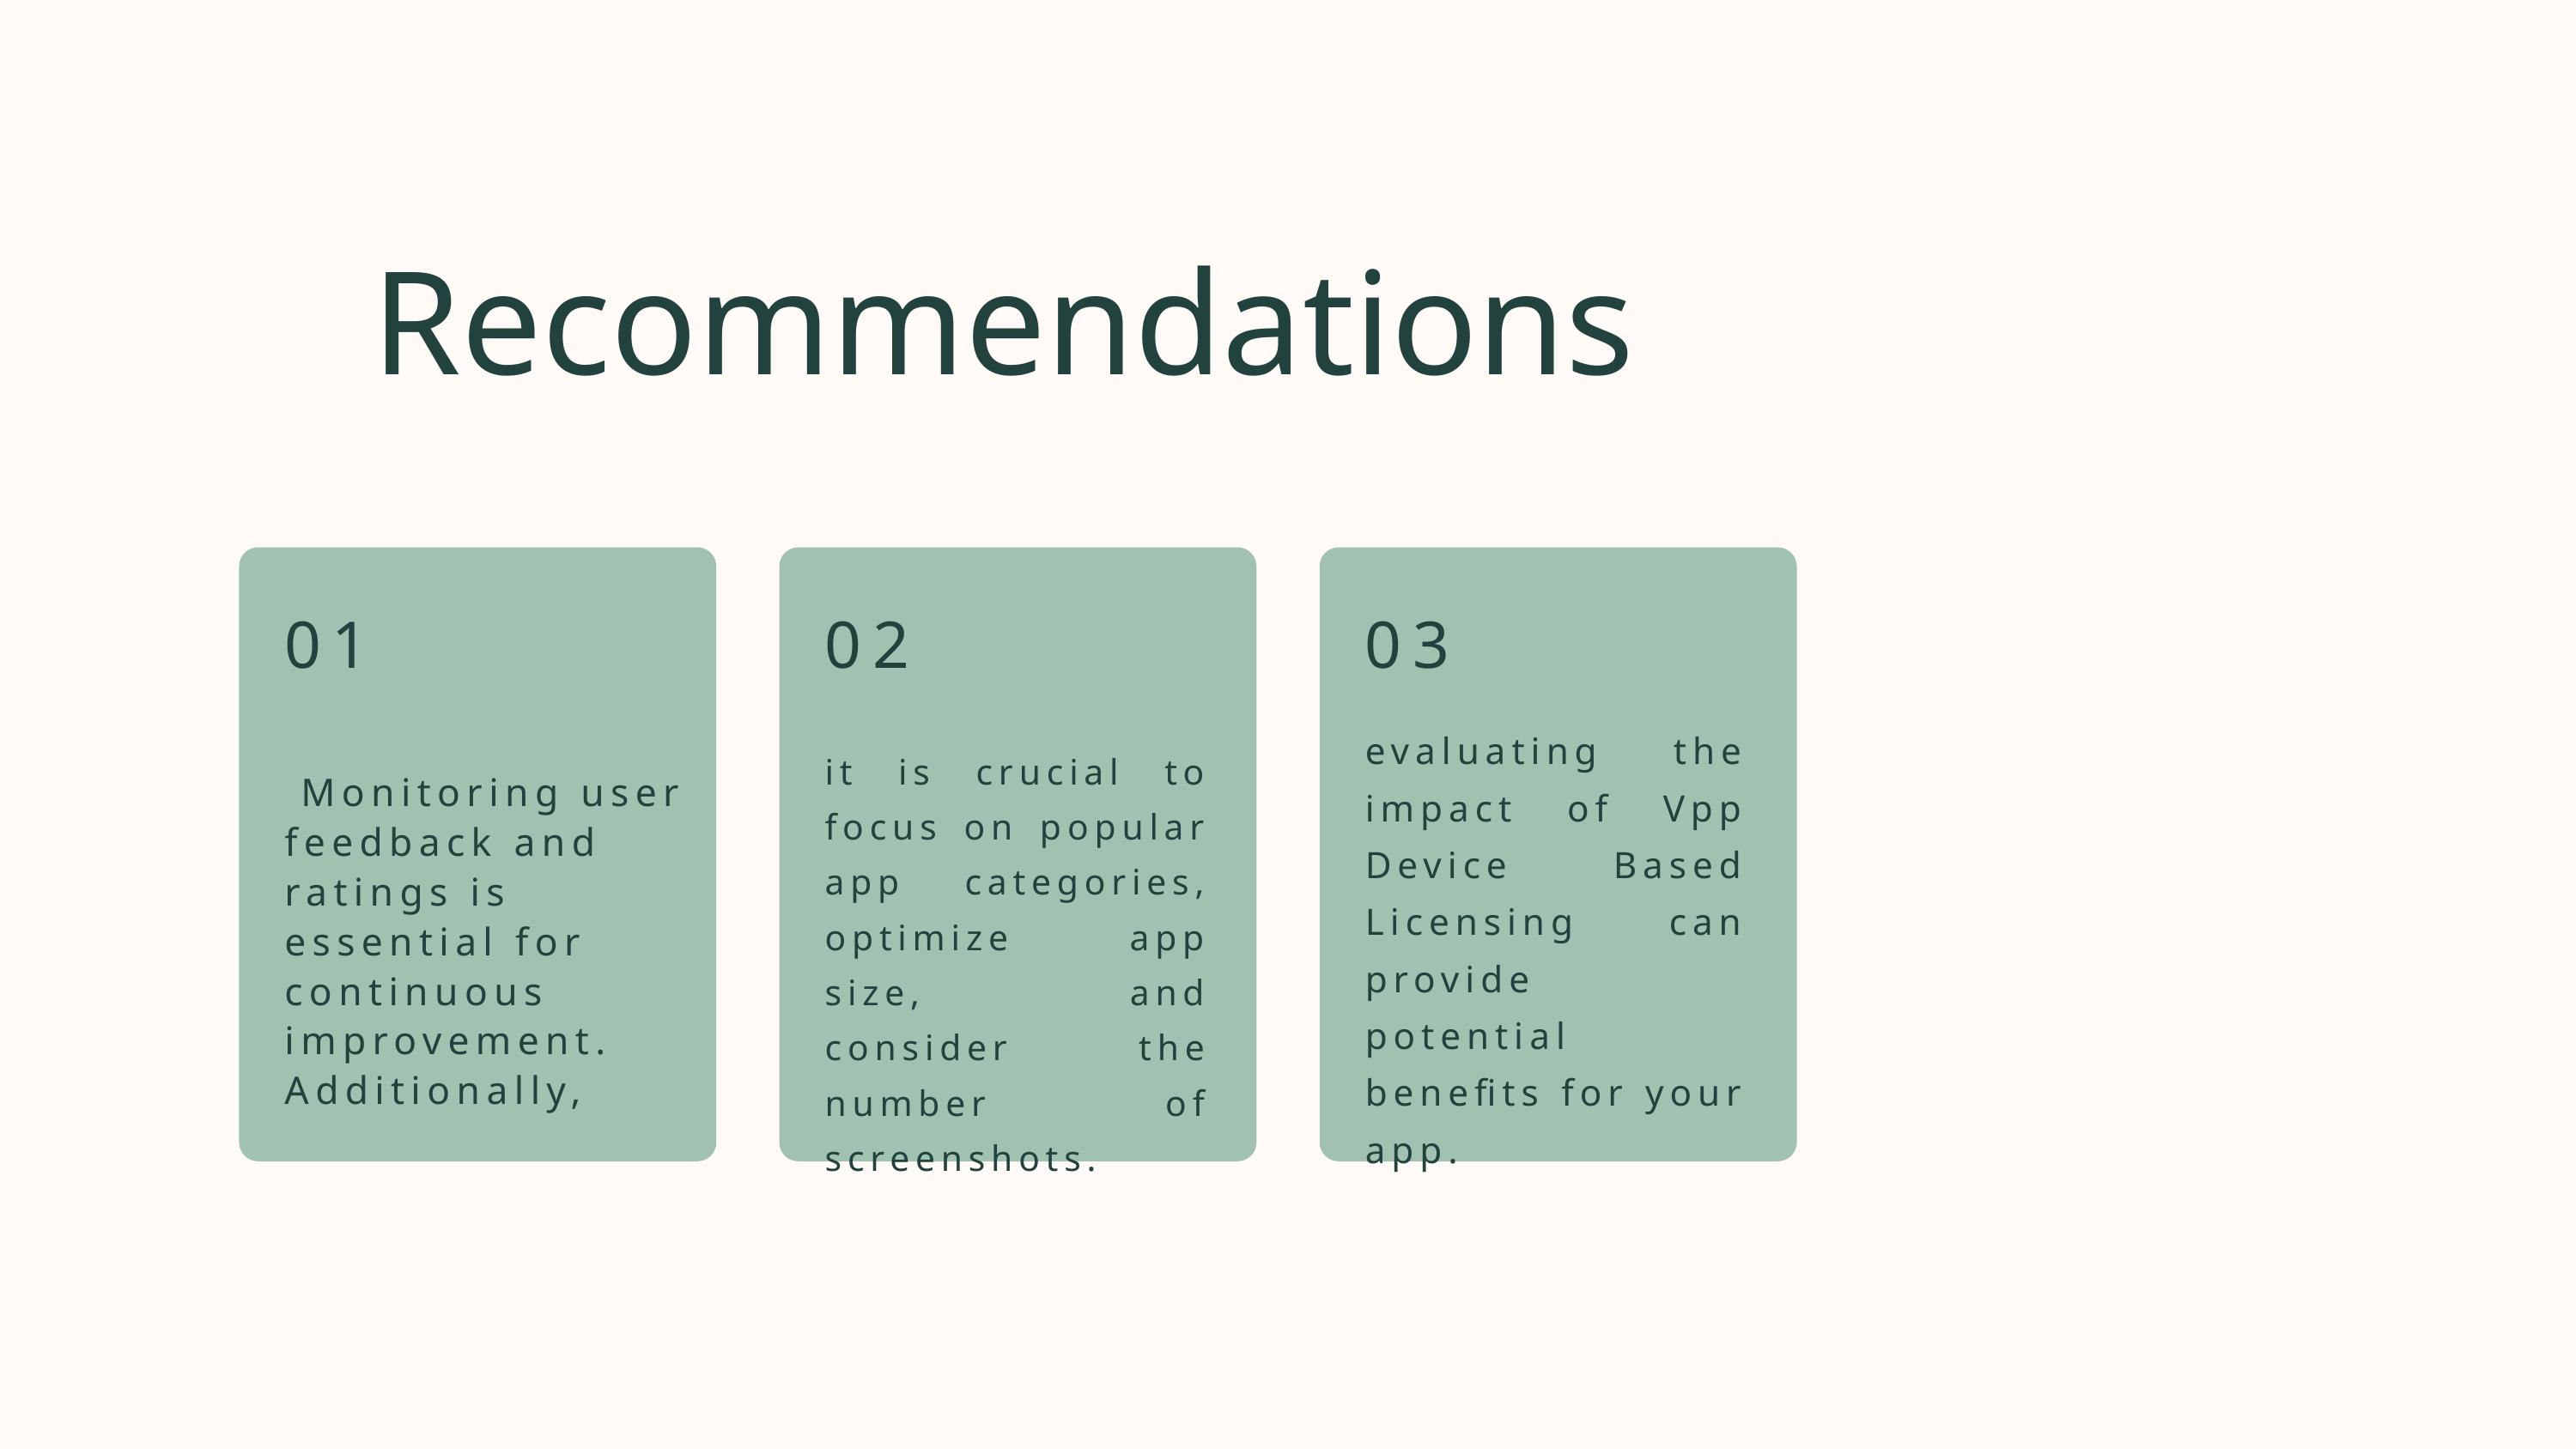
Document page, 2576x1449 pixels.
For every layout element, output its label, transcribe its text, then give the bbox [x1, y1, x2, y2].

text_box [1319, 547, 1797, 1162]
text_box Recommendations [239, 231, 1770, 575]
text_box it is crucial to focus on popular app categories, optimize app size, and consider the number of screenshots. [824, 1168, 1212, 1179]
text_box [779, 547, 1257, 1162]
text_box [239, 547, 717, 1162]
